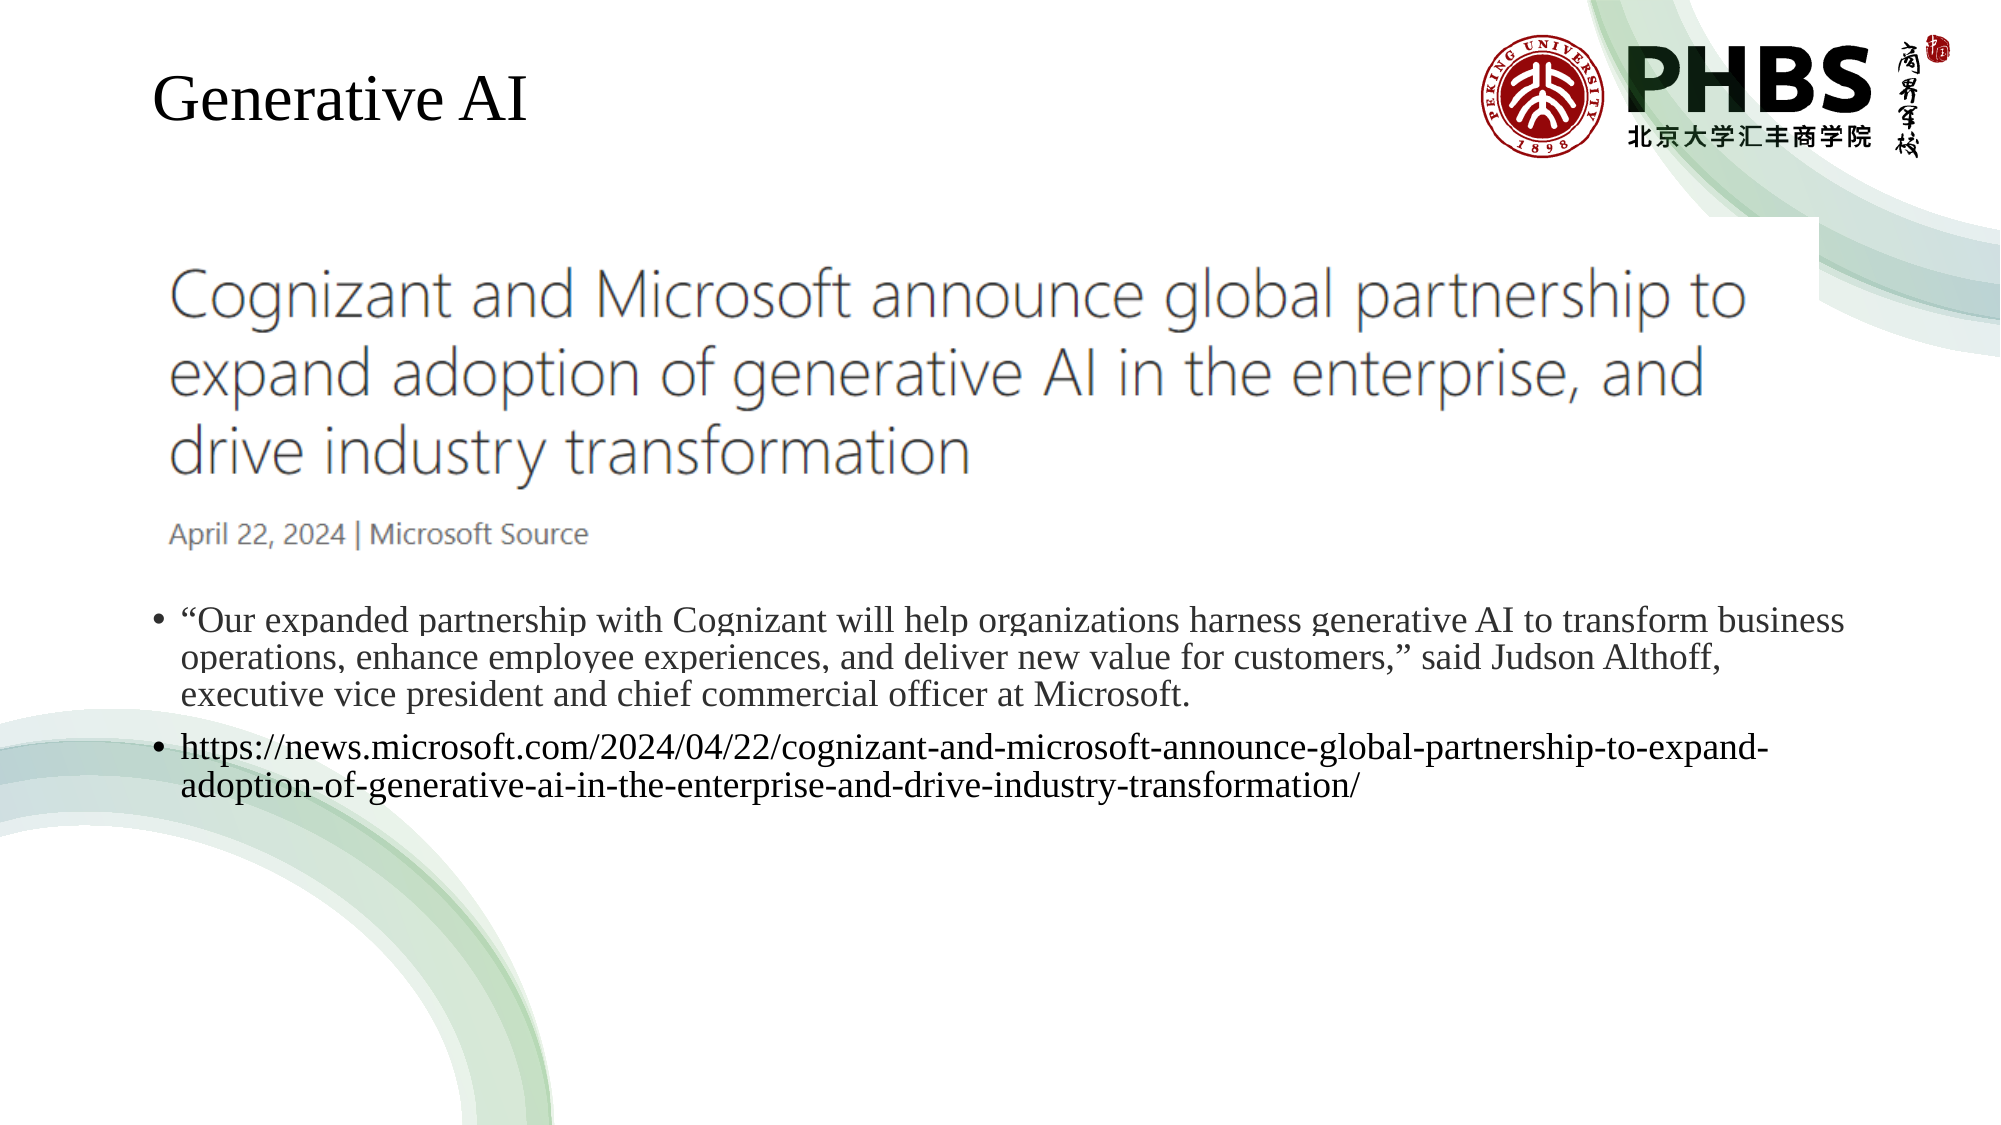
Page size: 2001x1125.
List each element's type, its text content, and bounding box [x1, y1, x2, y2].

picture [136, 216, 1820, 593]
list “Our expanded partnership with Cognizant will help organizations harness generative AI to transform business operations, enhance employee experiences, and deliver new value for customers,” said Judson Althoff, executive vice president and chief commercial officer at Microsoft. https://news.microsoft.com/2024/04/22/cognizant-and-microsoft-announce-global-partnership-to-expand-adoption-of-generative-ai-in-the-enterprise-and-drive-industry-transformation/ [137, 431, 1863, 1014]
picture [1625, 0, 2000, 185]
picture [1458, 0, 1609, 59]
title Generative AI [137, 59, 1863, 278]
